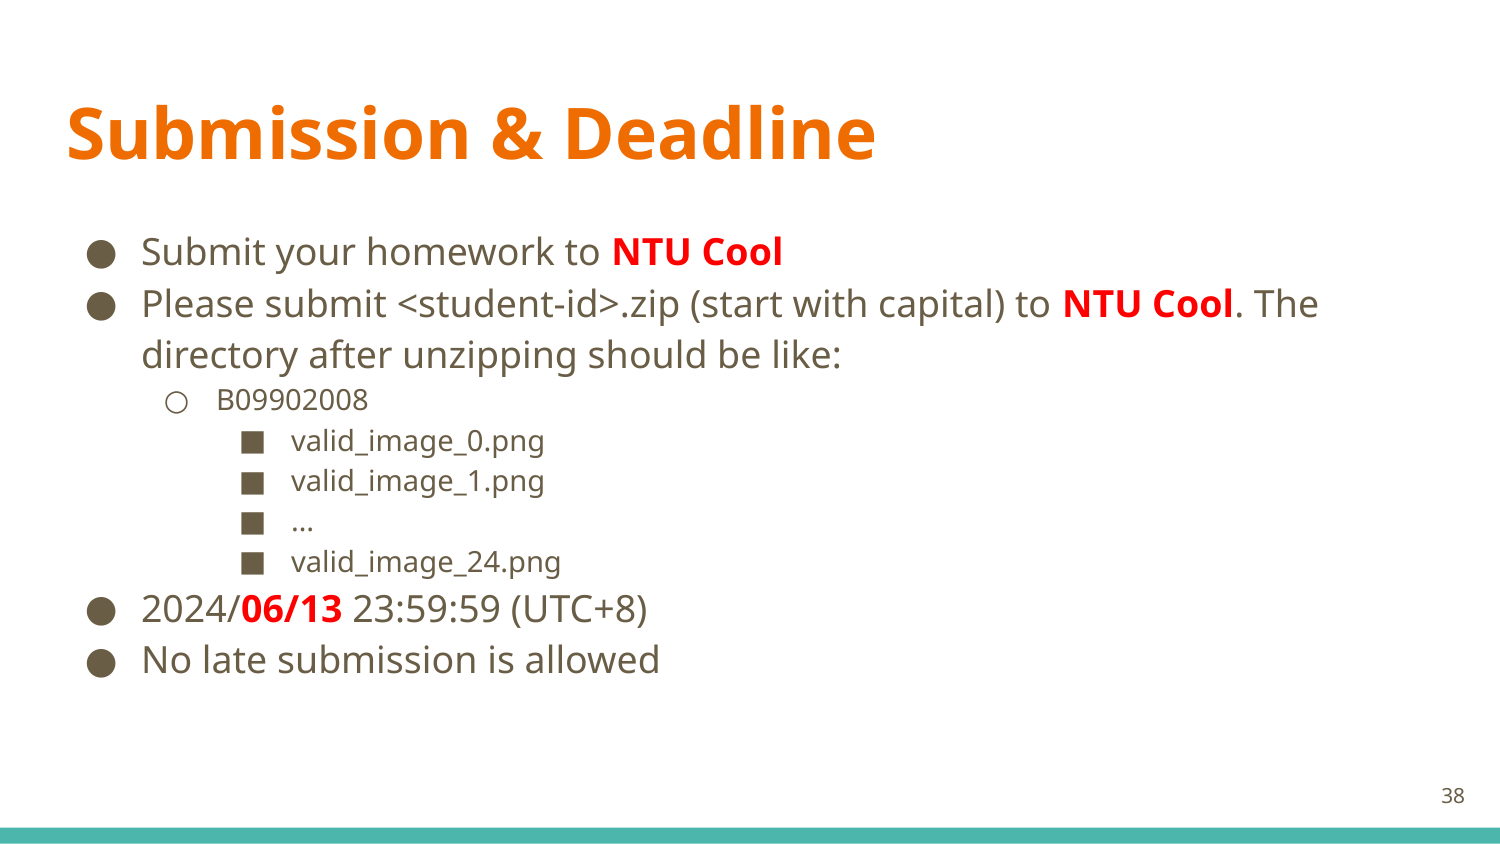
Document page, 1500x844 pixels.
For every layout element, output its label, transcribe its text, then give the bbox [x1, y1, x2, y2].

list Submit your homework to NTU Cool Please submit <student-id>.zip (start with capital) to NTU Cool. The directory after unzipping should be like: B09902008 valid_image_0.png valid_image_1.png … valid_image_24.png 2024/06/13 23:59:59 (UTC+8) No late submission is allowed [51, 206, 1449, 748]
slide_number ‹#› [1389, 764, 1480, 830]
title Submission & Deadline [51, 72, 1449, 189]
